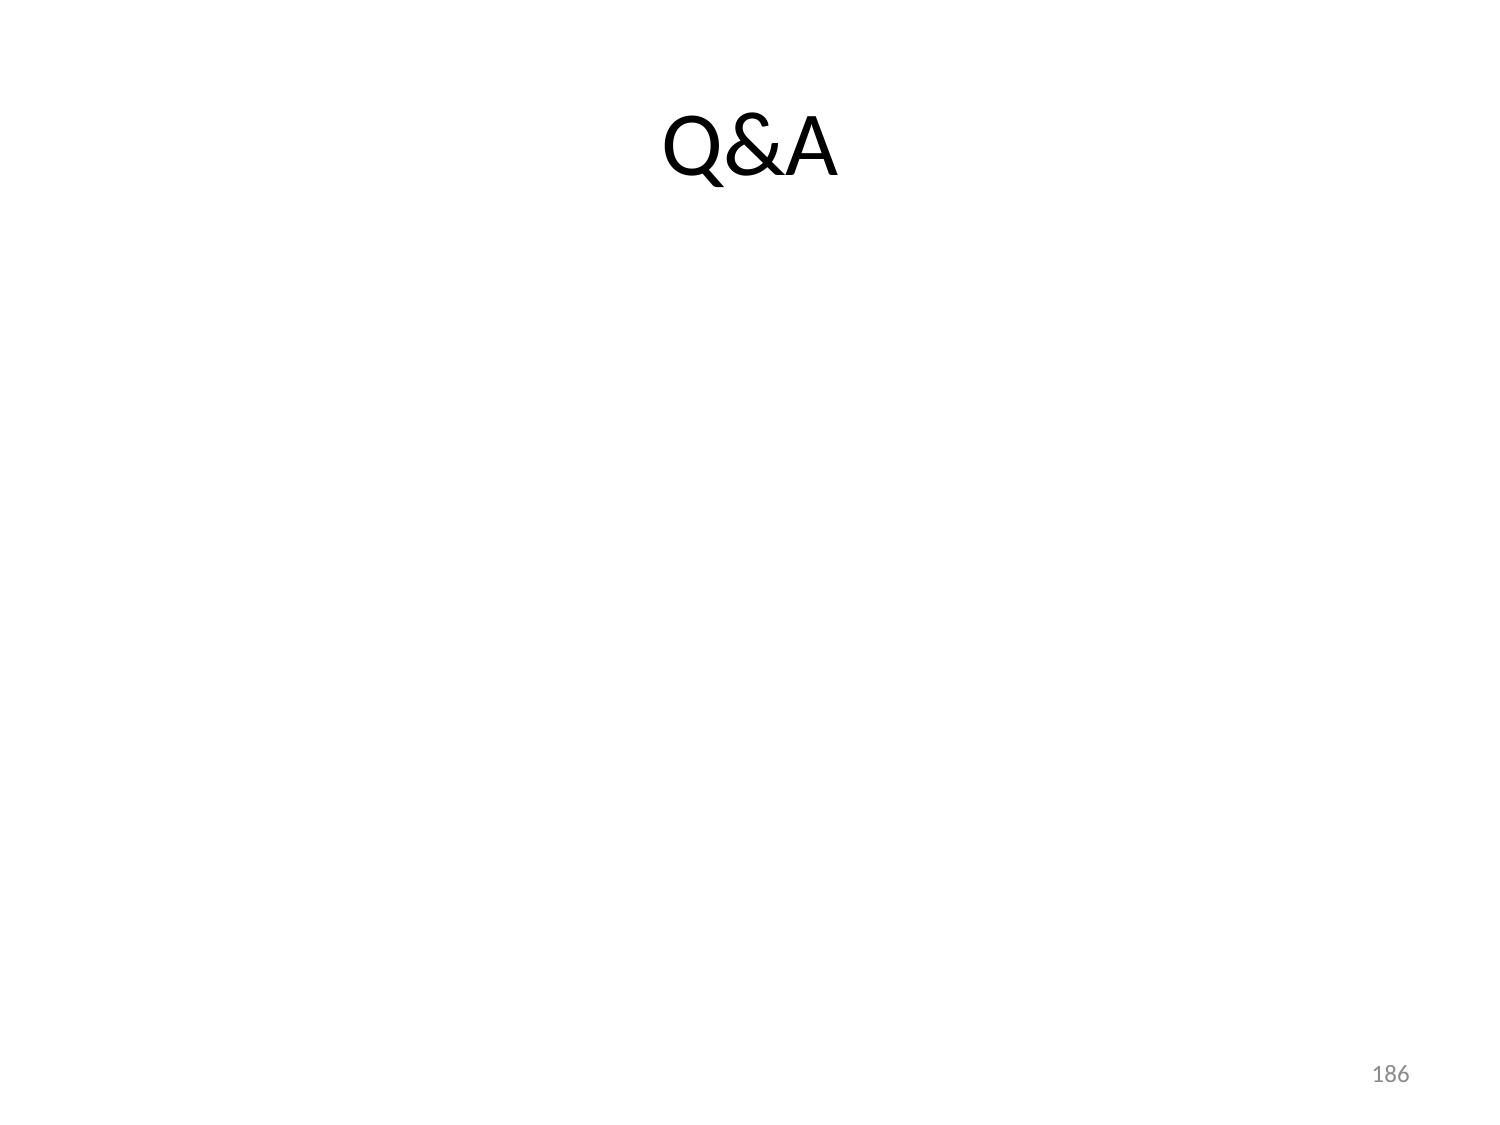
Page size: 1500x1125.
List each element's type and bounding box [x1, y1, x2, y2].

slide_number [1074, 1042, 1425, 1103]
title [75, 45, 1425, 233]
